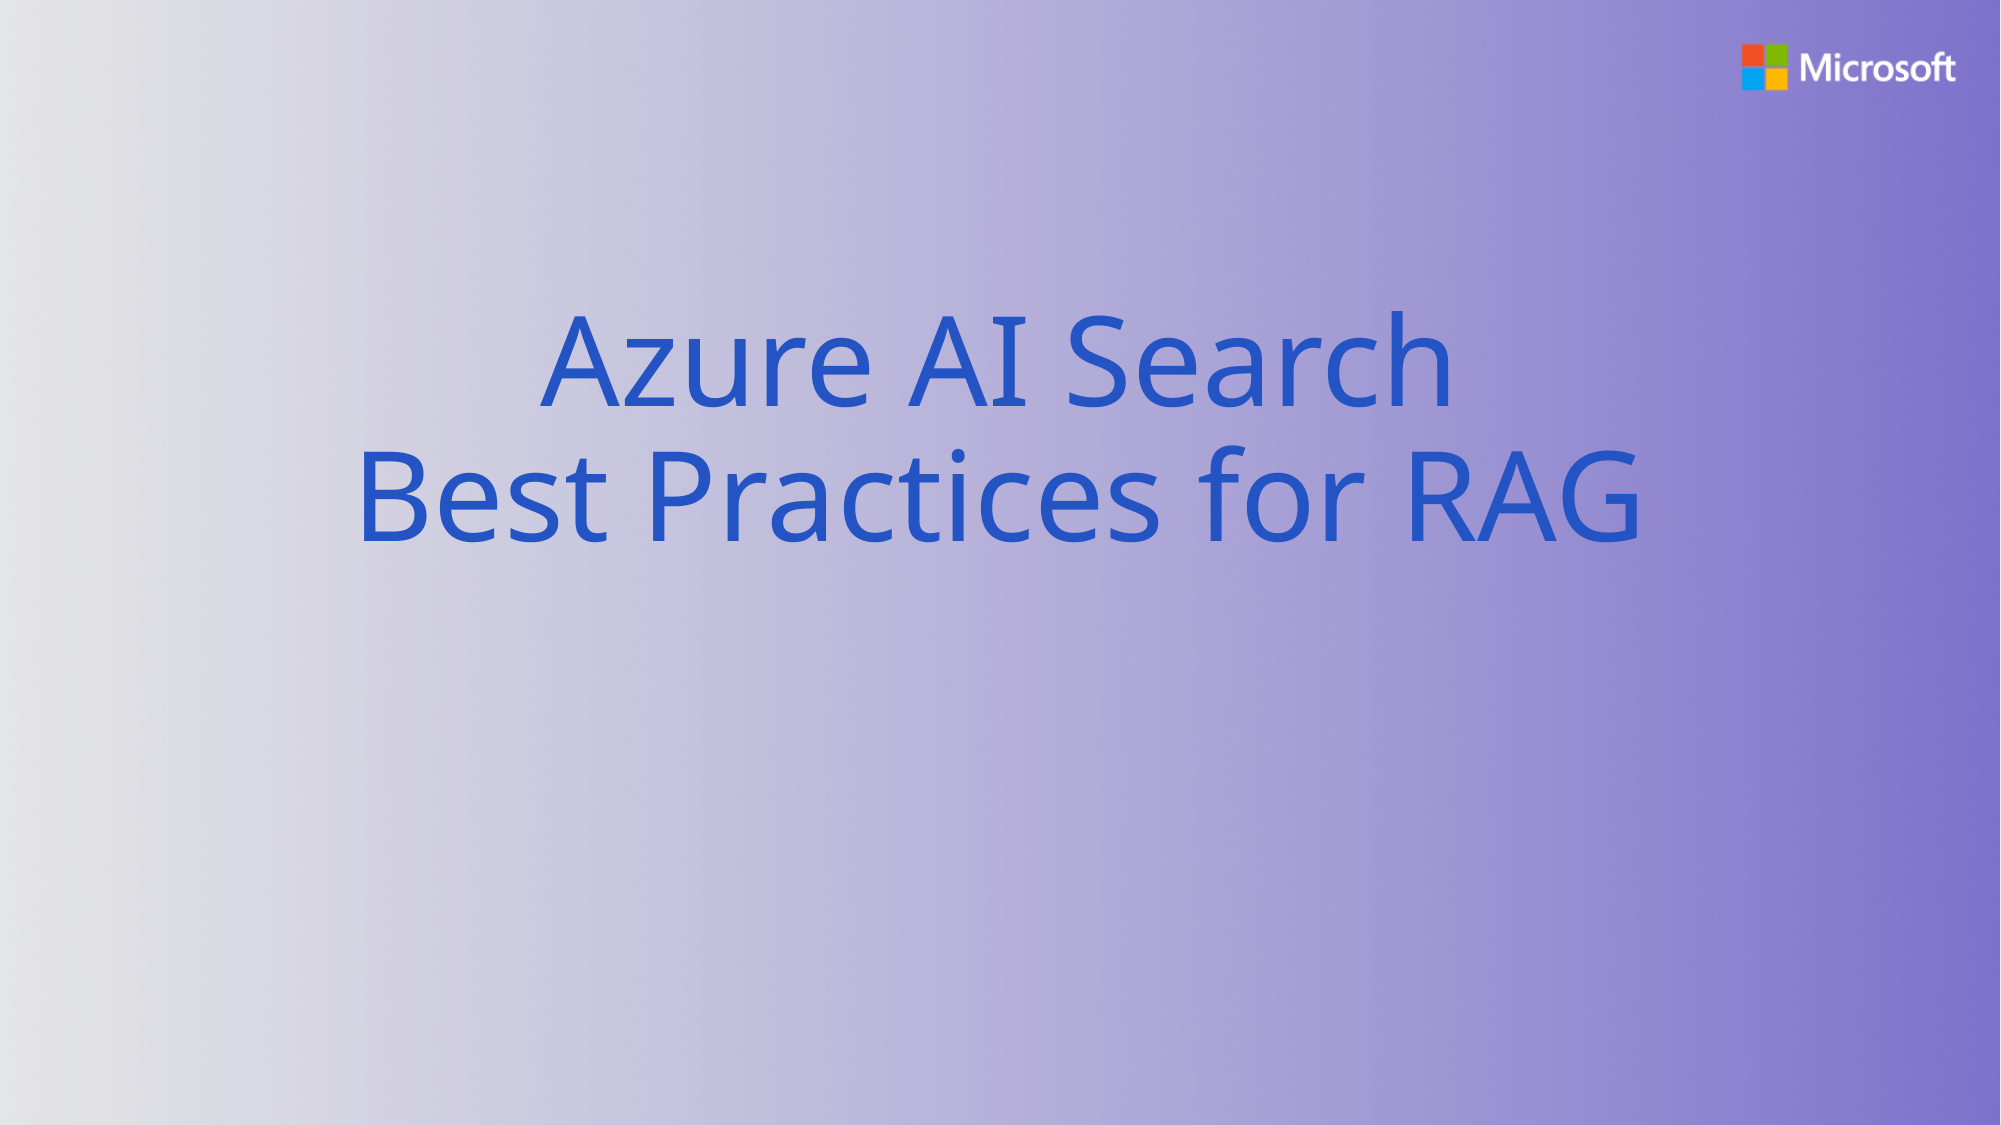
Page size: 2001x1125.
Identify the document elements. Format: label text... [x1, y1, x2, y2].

title Azure AI Search Best Practices for RAG [249, 184, 1750, 576]
picture [0, 0, 2001, 1125]
